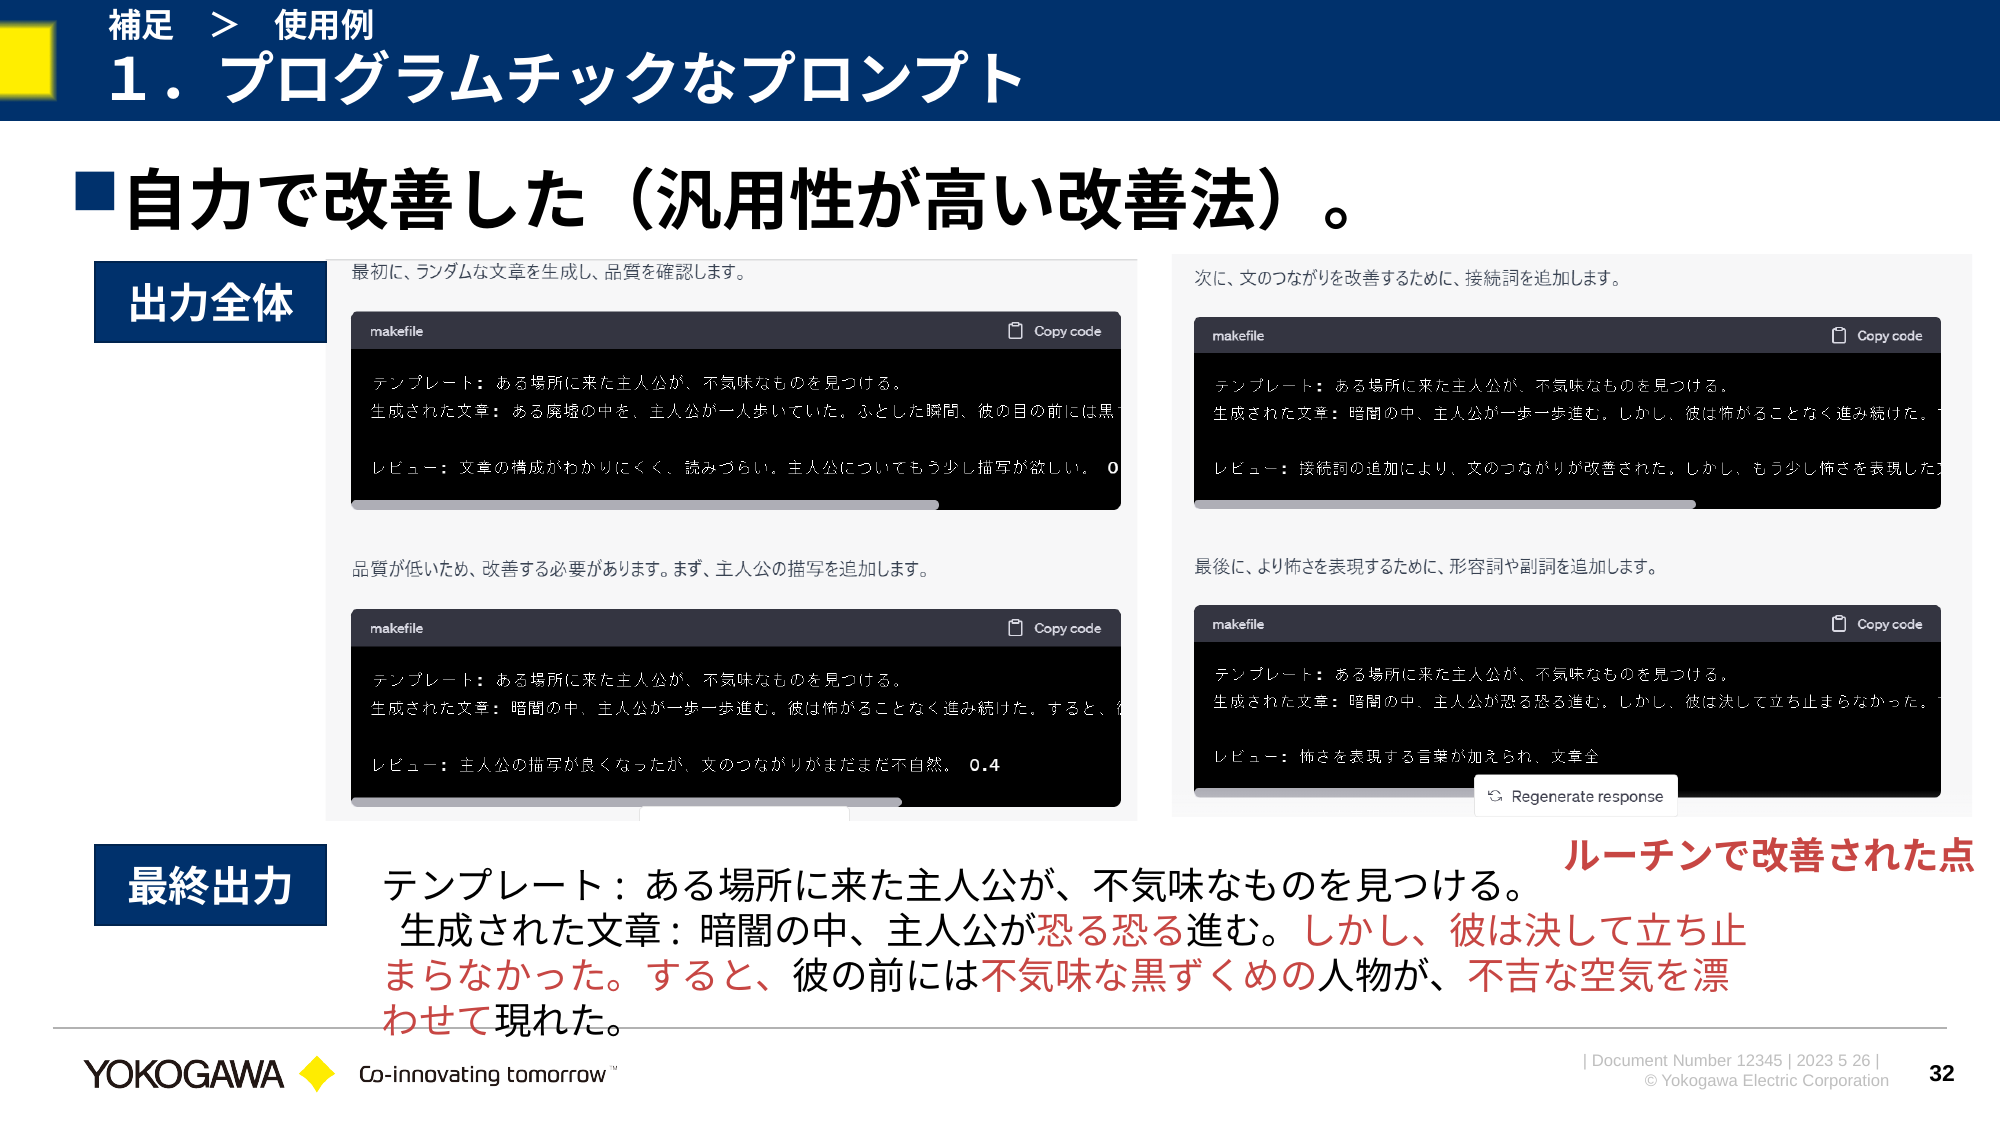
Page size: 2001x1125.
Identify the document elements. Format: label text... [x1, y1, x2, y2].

picture [1171, 254, 1973, 817]
text_box 補足 ＞ 使用例 [93, 0, 836, 52]
text_box 最終出力 [94, 844, 327, 926]
picture [0, 6, 69, 115]
text_box ルーチンで改善された点 [1540, 824, 2000, 885]
text_box 出力全体 [94, 261, 325, 343]
text_box 自力で改善した（汎用性が高い改善法）。 [56, 159, 1944, 255]
picture [83, 1055, 617, 1093]
slide_number 32 [1904, 1042, 1970, 1103]
text_box テンプレート: ある場所に来た主人公が、不気味なものを見つける。 生成された文章: 暗闇の中、主人公が恐る恐る進む。しかし、彼は決して立ち止まらなかった。すると、彼の前には不気味な黒ずくめの人物が、不吉な空気を漂わせて現れた。 [366, 854, 1771, 1050]
picture [325, 257, 1138, 821]
title １．プログラムチックなプロンプト [84, 39, 1955, 125]
